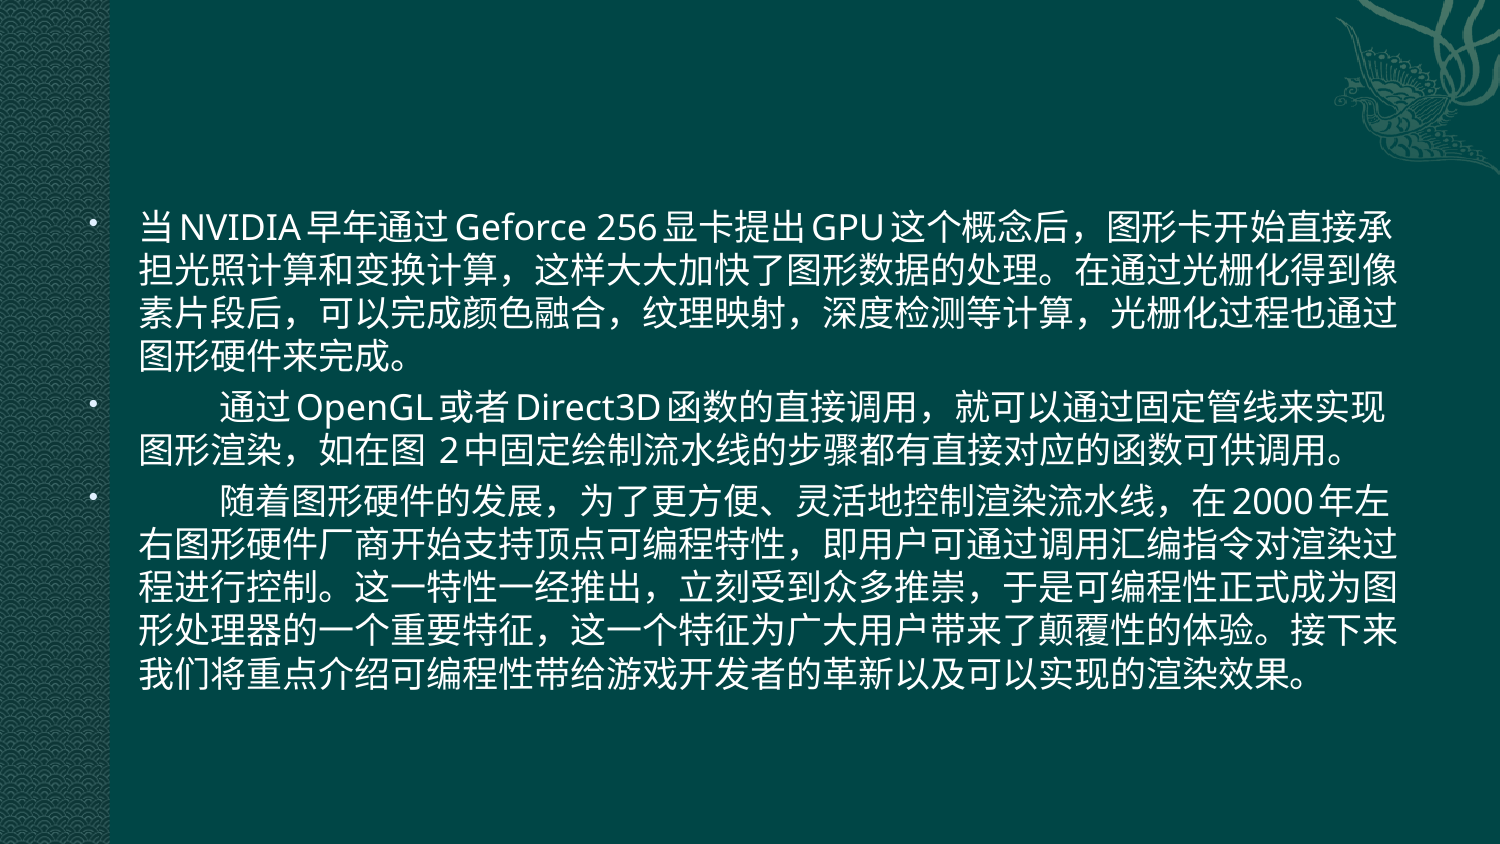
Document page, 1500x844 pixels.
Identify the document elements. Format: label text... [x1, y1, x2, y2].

list 当NVIDIA早年通过Geforce 256显卡提出GPU这个概念后，图形卡开始直接承担光照计算和变换计算，这样大大加快了图形数据的处理。在通过光栅化得到像素片段后，可以完成颜色融合，纹理映射，深度检测等计算，光栅化过程也通过图形硬件来完成。 通过OpenGL或者Direct3D函数的直接调用，就可以通过固定管线来实现图形渲染，如在图 2中固定绘制流水线的步骤都有直接对应的函数可供调用。 随着图形硬件的发展，为了更方便、灵活地控制渲染流水线，在2000年左右图形硬件厂商开始支持顶点可编程特性，即用户可通过调用汇编指令对渲染过程进行控制。这一特性一经推出，立刻受到众多推崇，于是可编程性正式成为图形处理器的一个重要特征，这一个特征为广大用户带来了颠覆性的体验。接下来我们将重点介绍可编程性带给游戏开发者的革新以及可以实现的渲染效果。 [75, 196, 1425, 754]
picture [0, 0, 110, 844]
